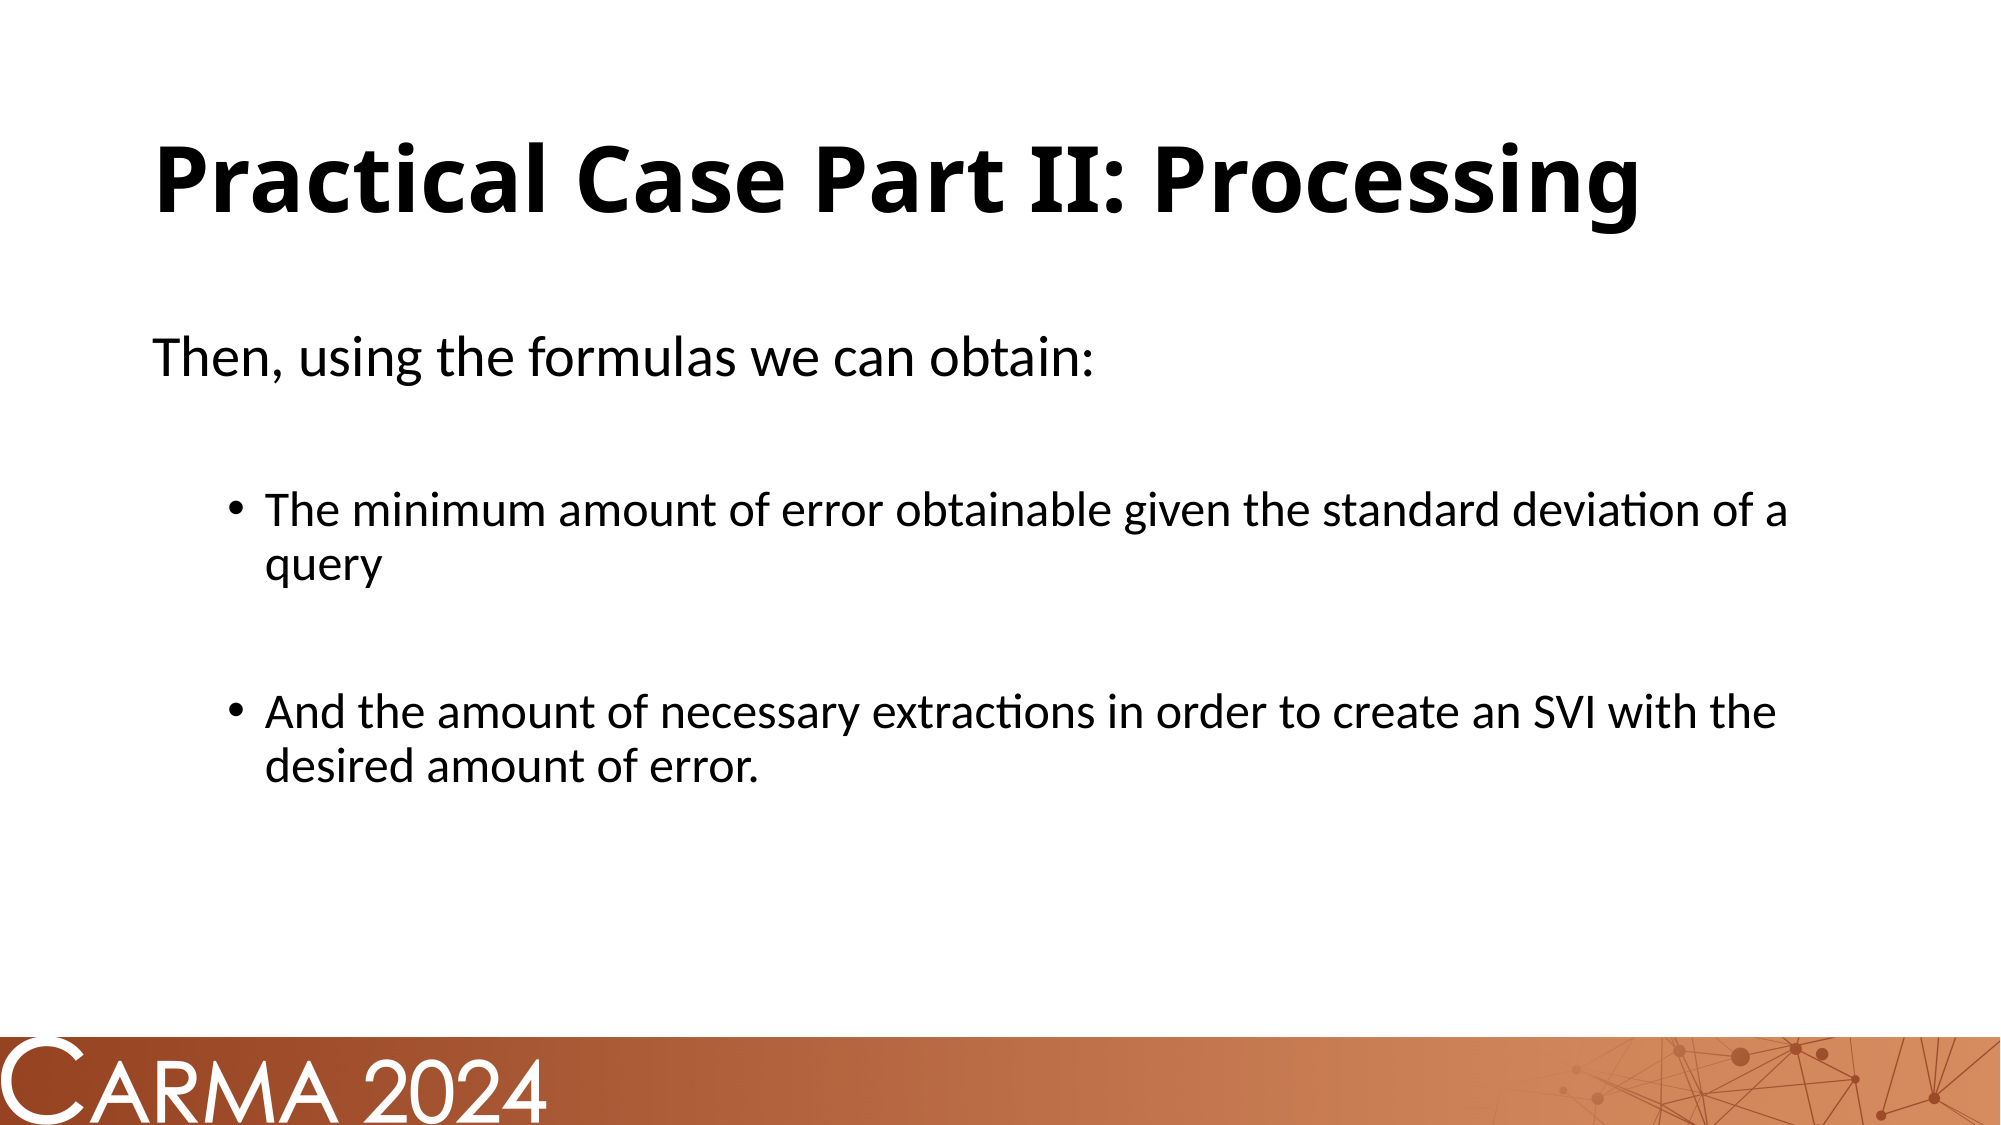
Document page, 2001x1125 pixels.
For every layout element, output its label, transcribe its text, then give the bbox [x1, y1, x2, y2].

list Then, using the formulas we can obtain: The minimum amount of error obtainable given the standard deviation of a query And the amount of necessary extractions in order to create an SVI with the desired amount of error. [137, 318, 1863, 1014]
picture [0, 0, 2001, 1125]
title Practical Case Part II: Processing [137, 70, 1863, 296]
